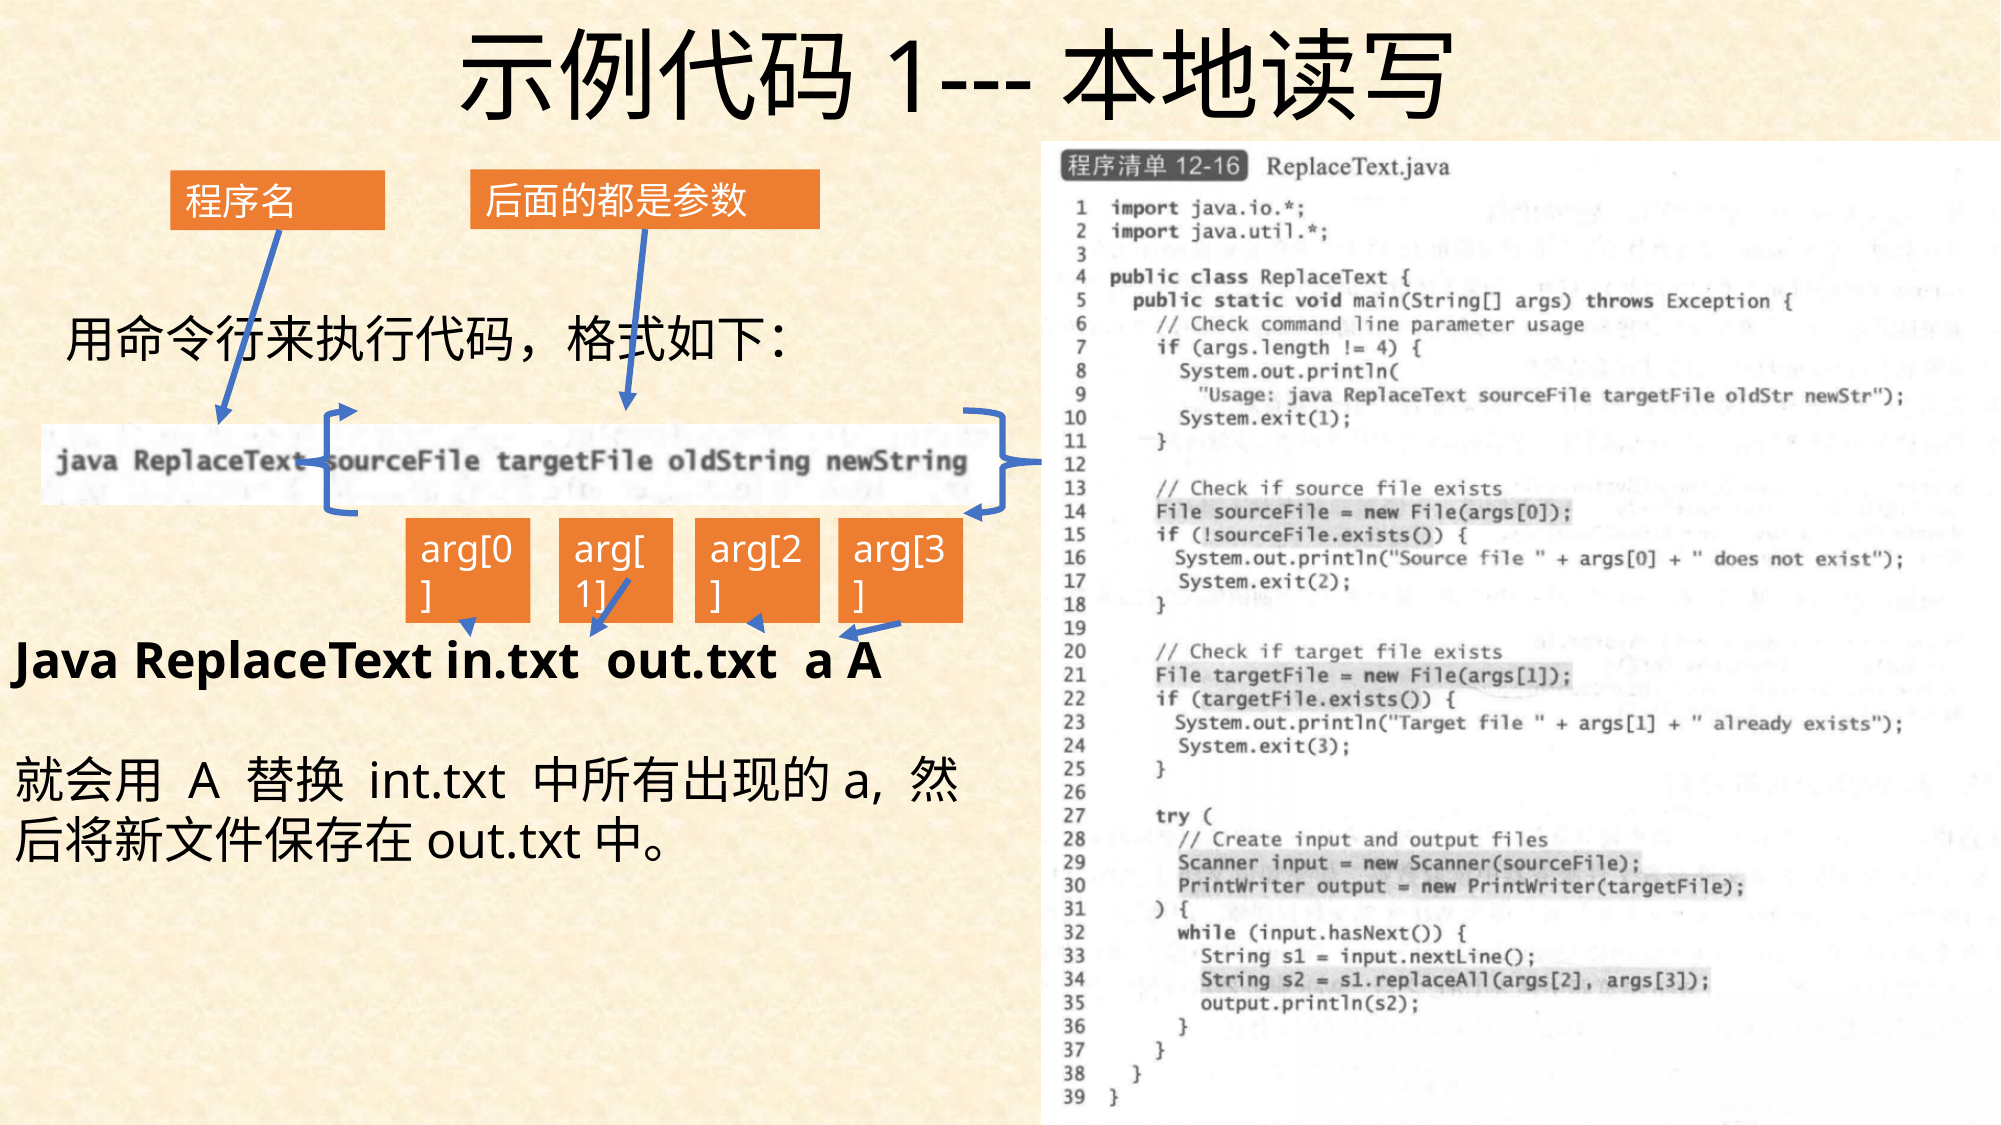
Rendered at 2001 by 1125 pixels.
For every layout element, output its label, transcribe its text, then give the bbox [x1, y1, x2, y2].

text_box Java ReplaceText in.txt out.txt a A 就会用 A 替换 int.txt 中所有出现的a, 然后将新文件保存在out.txt中。 [0, 620, 1000, 936]
text_box 程序名 [170, 170, 386, 231]
text_box [326, 505, 358, 514]
text_box 用命令行来执行代码，格式如下： [646, 299, 802, 375]
text_box 后面的都是参数 [470, 169, 820, 230]
text_box [326, 405, 358, 424]
text_box 用命令行来执行代码，格式如下： [51, 299, 218, 375]
text_box 示例代码1---本地读写 [323, 5, 1593, 141]
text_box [218, 229, 280, 425]
text_box arg[0] [405, 518, 531, 623]
picture [0, 0, 2001, 1125]
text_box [757, 578, 765, 634]
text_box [838, 578, 901, 638]
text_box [589, 579, 629, 638]
text_box arg[2] [695, 518, 820, 623]
text_box [963, 410, 1041, 520]
text_box arg[1] [559, 518, 674, 623]
text_box arg[3] [838, 518, 964, 623]
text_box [467, 578, 471, 638]
text_box 用命令行来执行代码，格式如下： [280, 299, 625, 375]
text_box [625, 229, 646, 411]
